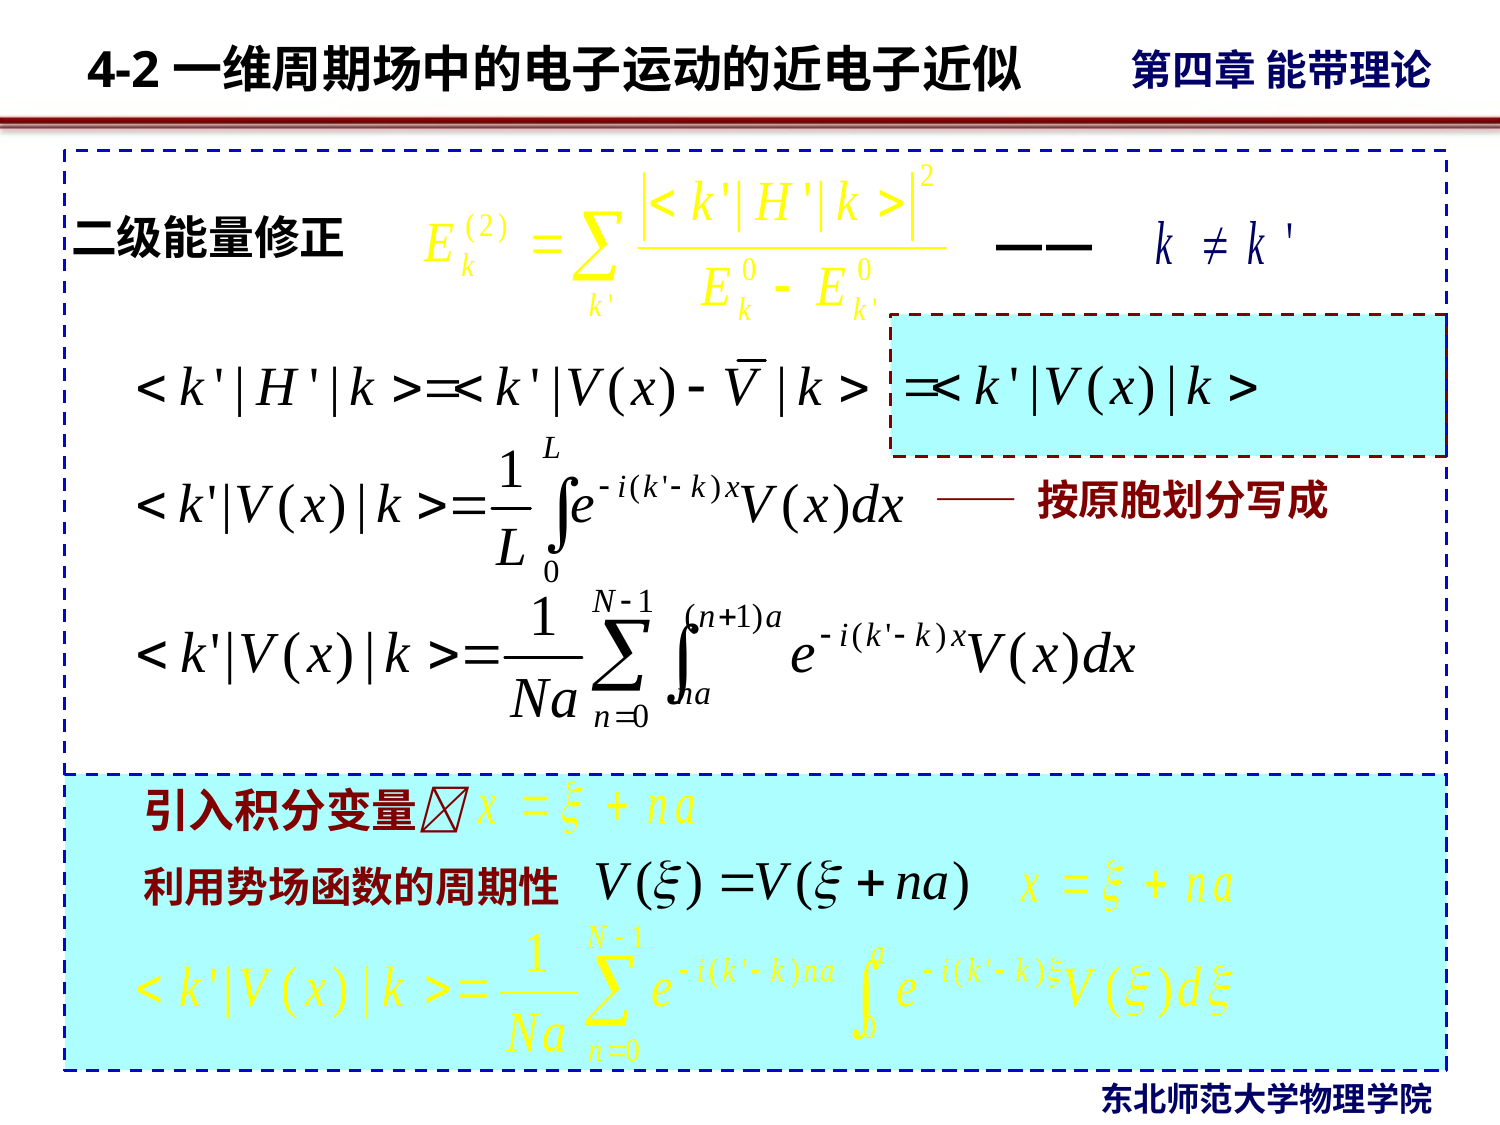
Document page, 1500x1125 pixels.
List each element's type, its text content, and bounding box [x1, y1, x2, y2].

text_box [891, 353, 1267, 429]
picture [0, 0, 1500, 1125]
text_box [1009, 848, 1252, 924]
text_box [128, 911, 1247, 1071]
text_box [590, 849, 980, 910]
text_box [467, 769, 716, 846]
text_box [128, 420, 916, 574]
text_box 利用势场函数的周期性 [128, 853, 585, 911]
text_box [64, 150, 1447, 1071]
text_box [414, 148, 954, 330]
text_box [128, 345, 879, 429]
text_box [1146, 208, 1304, 278]
text_box 二级能量修正 [56, 201, 64, 272]
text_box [128, 575, 1149, 740]
